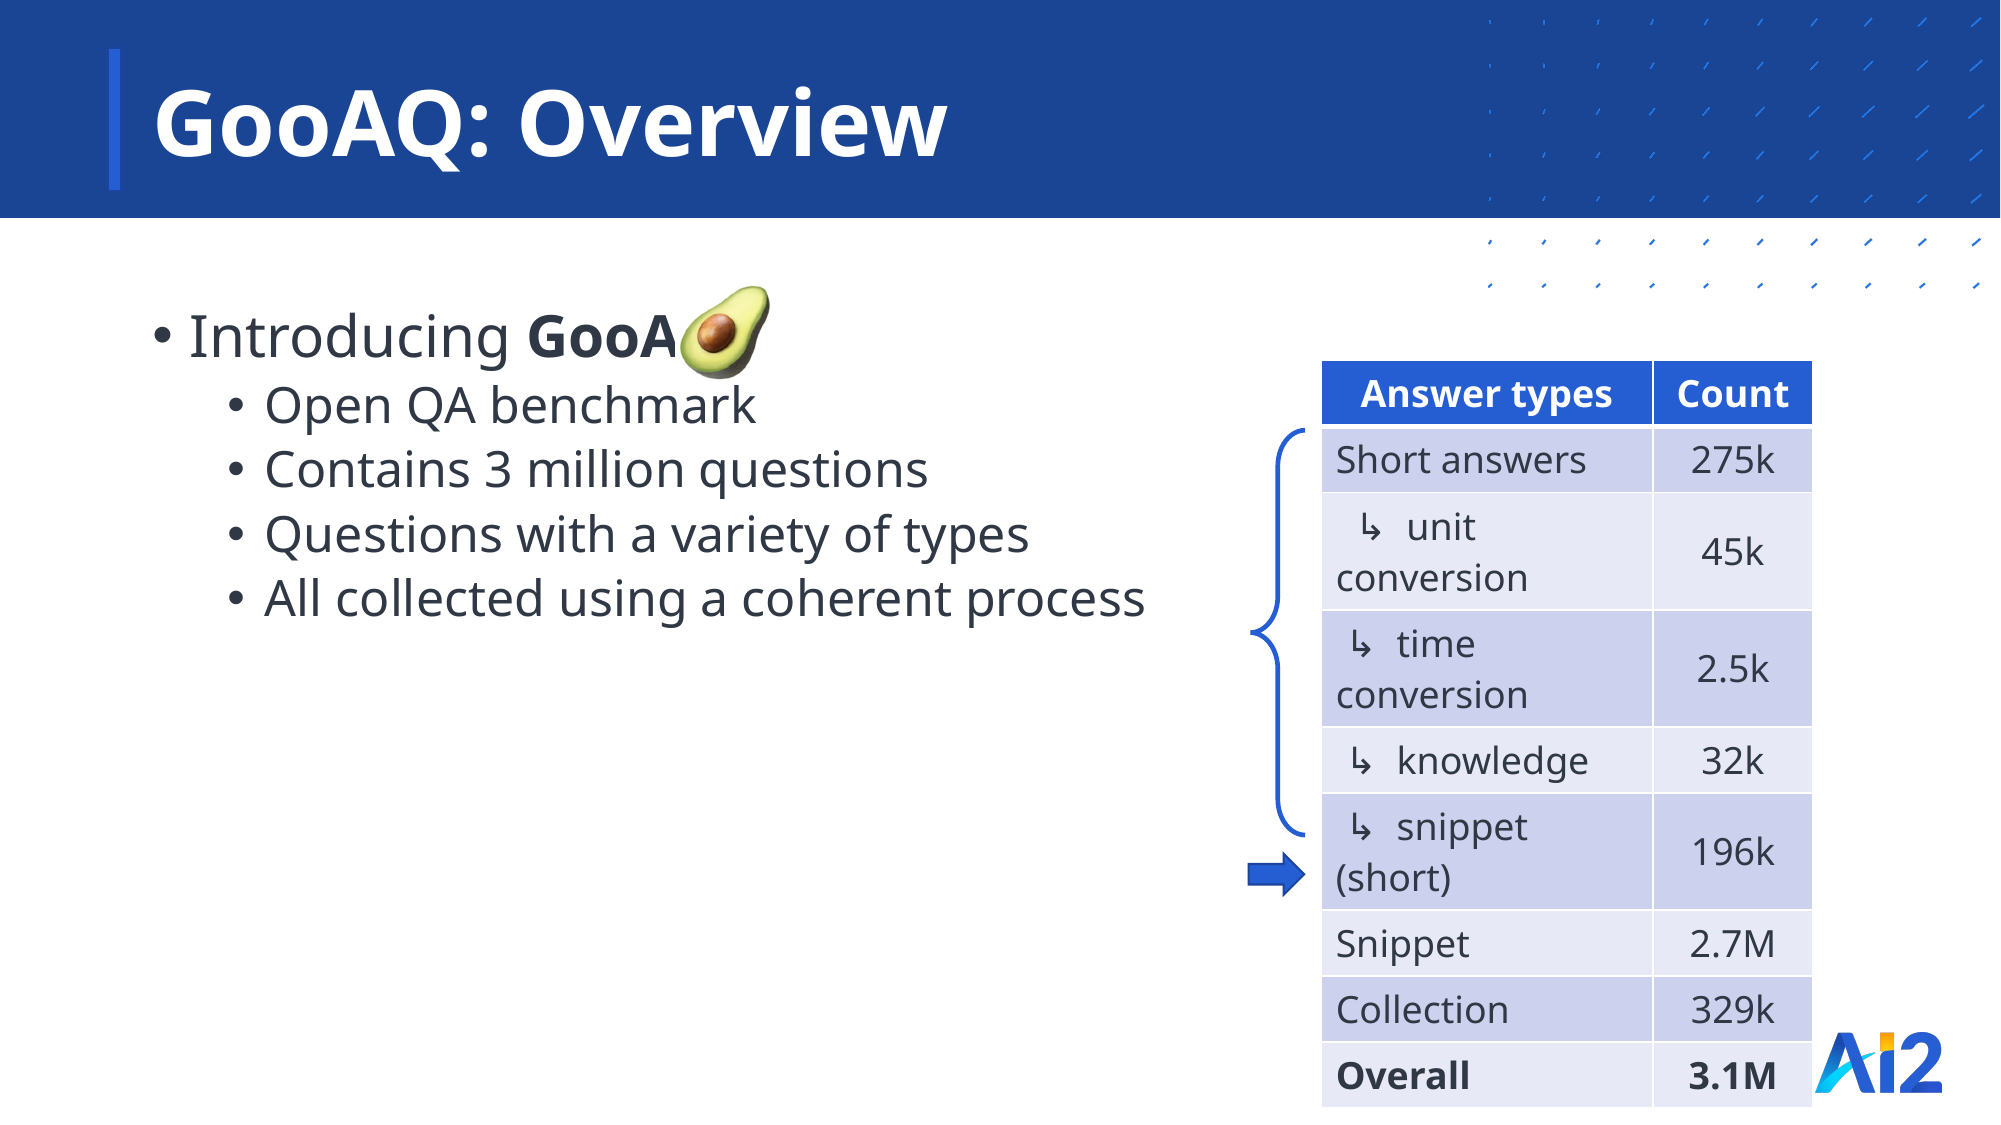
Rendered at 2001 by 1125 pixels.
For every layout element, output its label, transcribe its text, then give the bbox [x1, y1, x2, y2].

table_cell 45k [1654, 493, 1812, 609]
text_box [1250, 429, 1306, 836]
table_cell 2.7M [1654, 911, 1812, 975]
table_cell ↳ unit conversion [1322, 493, 1652, 609]
table_cell Short answers [1322, 429, 1652, 492]
table_cell 2.5k [1654, 611, 1812, 726]
table_cell Collection [1322, 977, 1652, 1041]
table_cell 3.1M [1654, 1043, 1812, 1107]
table_cell ↳ snippet (short) [1322, 794, 1652, 909]
text_box [1247, 851, 1306, 898]
table_cell Snippet [1322, 911, 1652, 975]
table_cell 329k [1654, 977, 1812, 1041]
list Introducing GooAQ Open QA benchmark Contains 3 million questions Questions with a variety of types All collected using a coherent process [137, 299, 1208, 1014]
table_cell ↳ knowledge [1322, 728, 1652, 792]
table_cell 32k [1654, 728, 1812, 792]
table_cell Overall [1322, 1043, 1652, 1107]
title GooAQ: Overview [137, 47, 1863, 206]
picture [675, 283, 772, 384]
table_cell 196k [1654, 794, 1812, 909]
table_cell ↳ time conversion [1322, 611, 1652, 726]
picture [1815, 1032, 1942, 1093]
table_header Answer types [1322, 361, 1652, 424]
table_header Count [1654, 361, 1812, 424]
picture [1487, 0, 2000, 289]
table_cell 275k [1654, 429, 1812, 492]
